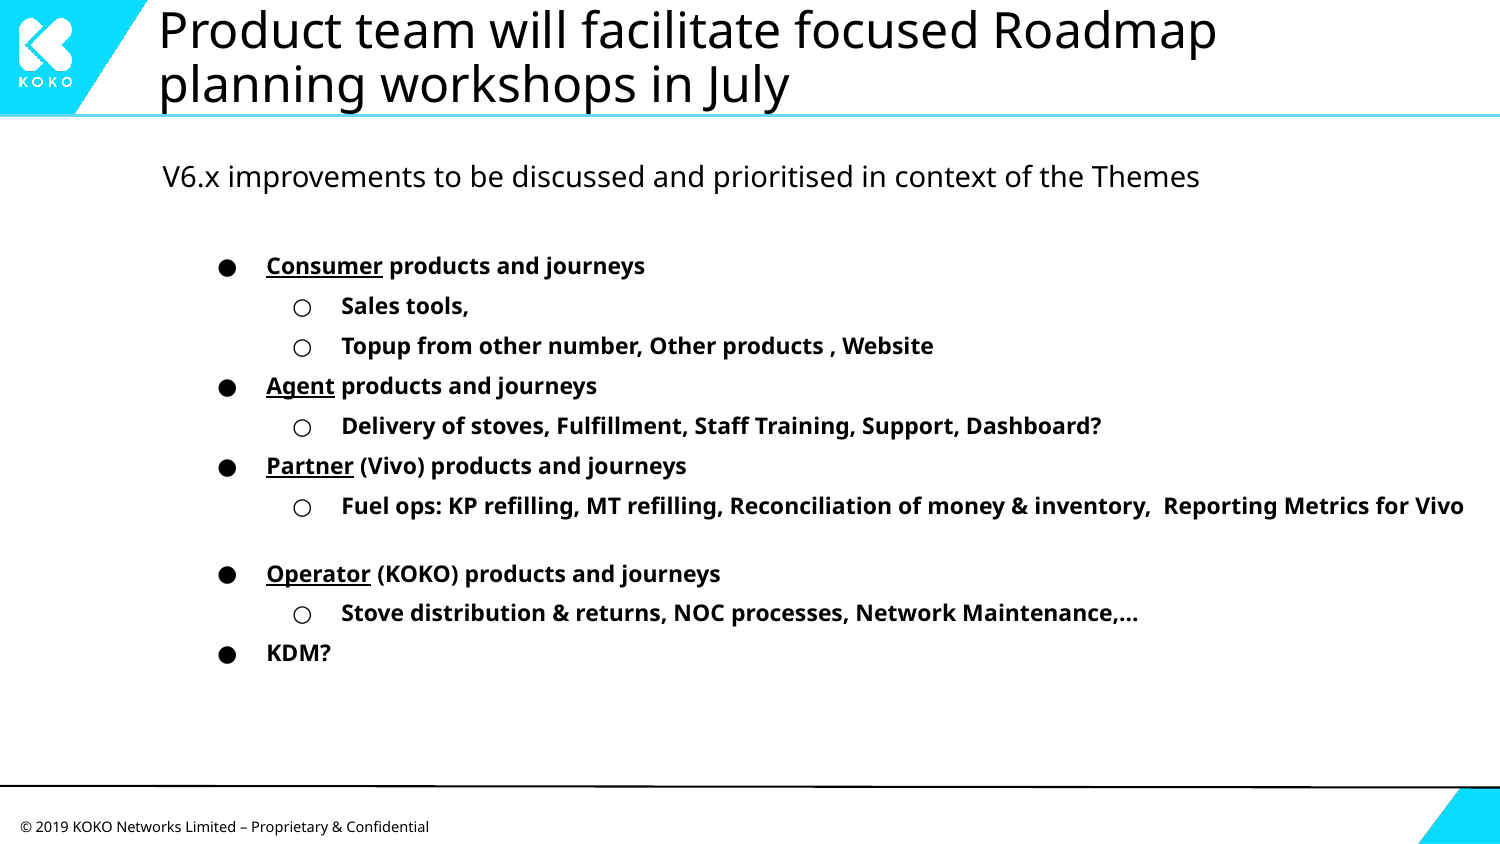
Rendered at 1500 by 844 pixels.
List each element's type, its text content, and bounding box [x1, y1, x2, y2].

picture [0, 0, 148, 114]
text_box V6.x improvements to be discussed and prioritised in context of the Themes [147, 143, 1333, 219]
picture [1419, 789, 1500, 843]
text_box Consumer products and journeys Sales tools, Topup from other number, Other products , Website Agent products and journeys Delivery of stoves, Fulfillment, Staff Training, Support, Dashboard? Partner (Vivo) products and journeys Fuel ops: KP refilling, MT refilling, Reconciliation of money & inventory, Reporting Metrics for Vivo Operator (KOKO) products and journeys Stove distribution & returns, NOC processes, Network Maintenance,... KDM? [176, 236, 1490, 623]
title Product team will facilitate focused Roadmap planning workshops in July [147, 11, 1444, 108]
